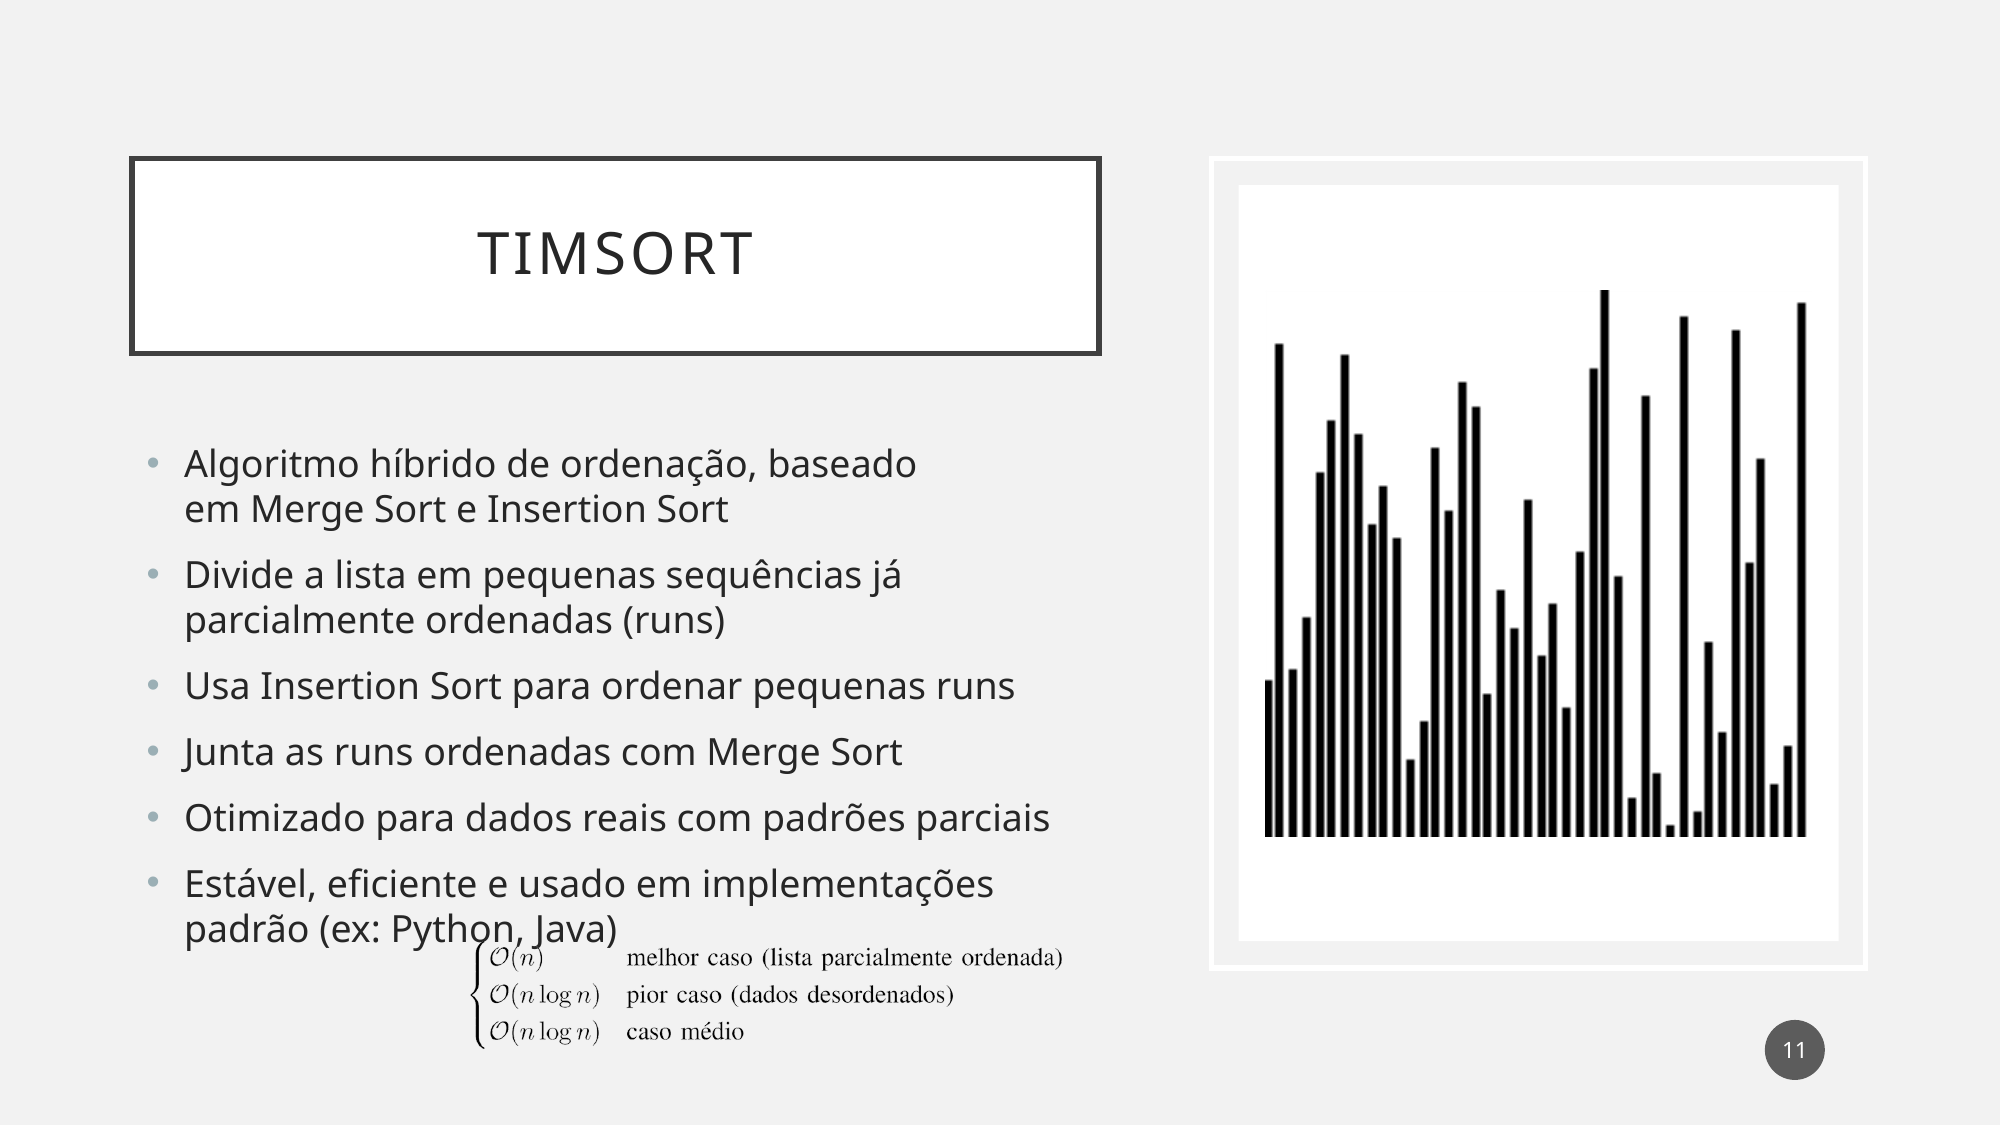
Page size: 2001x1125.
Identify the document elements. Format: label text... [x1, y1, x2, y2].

title Timsort [129, 156, 1102, 356]
text_box [1238, 184, 1840, 942]
text_box [1211, 157, 1867, 969]
slide_number 11 [1764, 1019, 1825, 1080]
picture [464, 924, 1099, 1061]
picture [1265, 290, 1812, 837]
list Algoritmo híbrido de ordenação, baseado em Merge Sort e Insertion Sort Divide a lista em pequenas sequências já parcialmente ordenadas (runs) Usa Insertion Sort para ordenar pequenas runs Junta as runs ordenadas com Merge Sort Otimizado para dados reais com padrões parciais Estável, eficiente e usado em implementações padrão (ex: Python, Java) [131, 432, 1110, 968]
